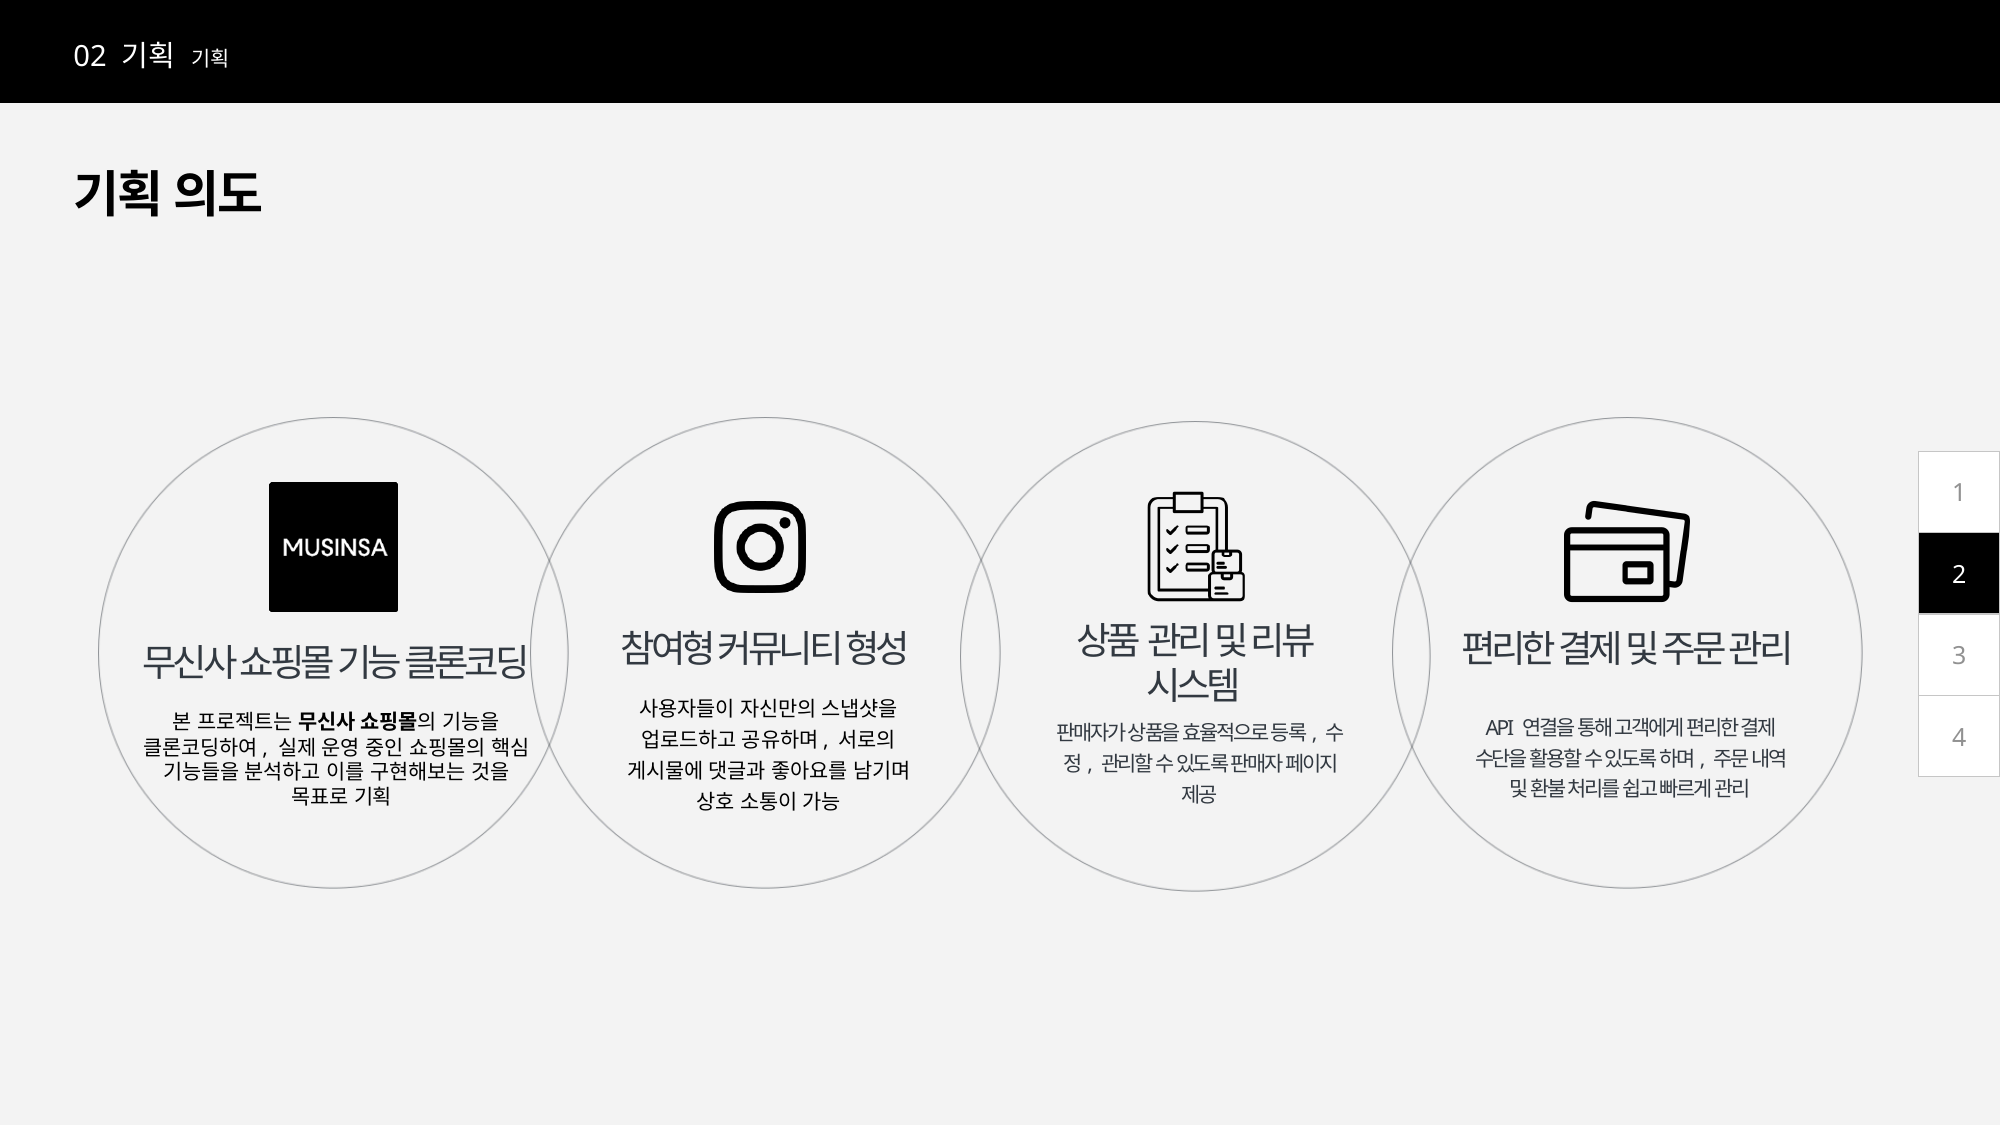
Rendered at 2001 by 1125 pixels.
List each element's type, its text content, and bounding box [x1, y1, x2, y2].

text_box 1 [1918, 450, 2000, 532]
text_box 2 [1918, 532, 2000, 613]
text_box 02 기획 기획 [58, 29, 1059, 80]
text_box [0, 0, 2000, 104]
text_box 기획 의도 [58, 148, 873, 230]
text_box 4 [1918, 694, 2000, 778]
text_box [98, 417, 1863, 892]
text_box 3 [1918, 613, 2000, 694]
